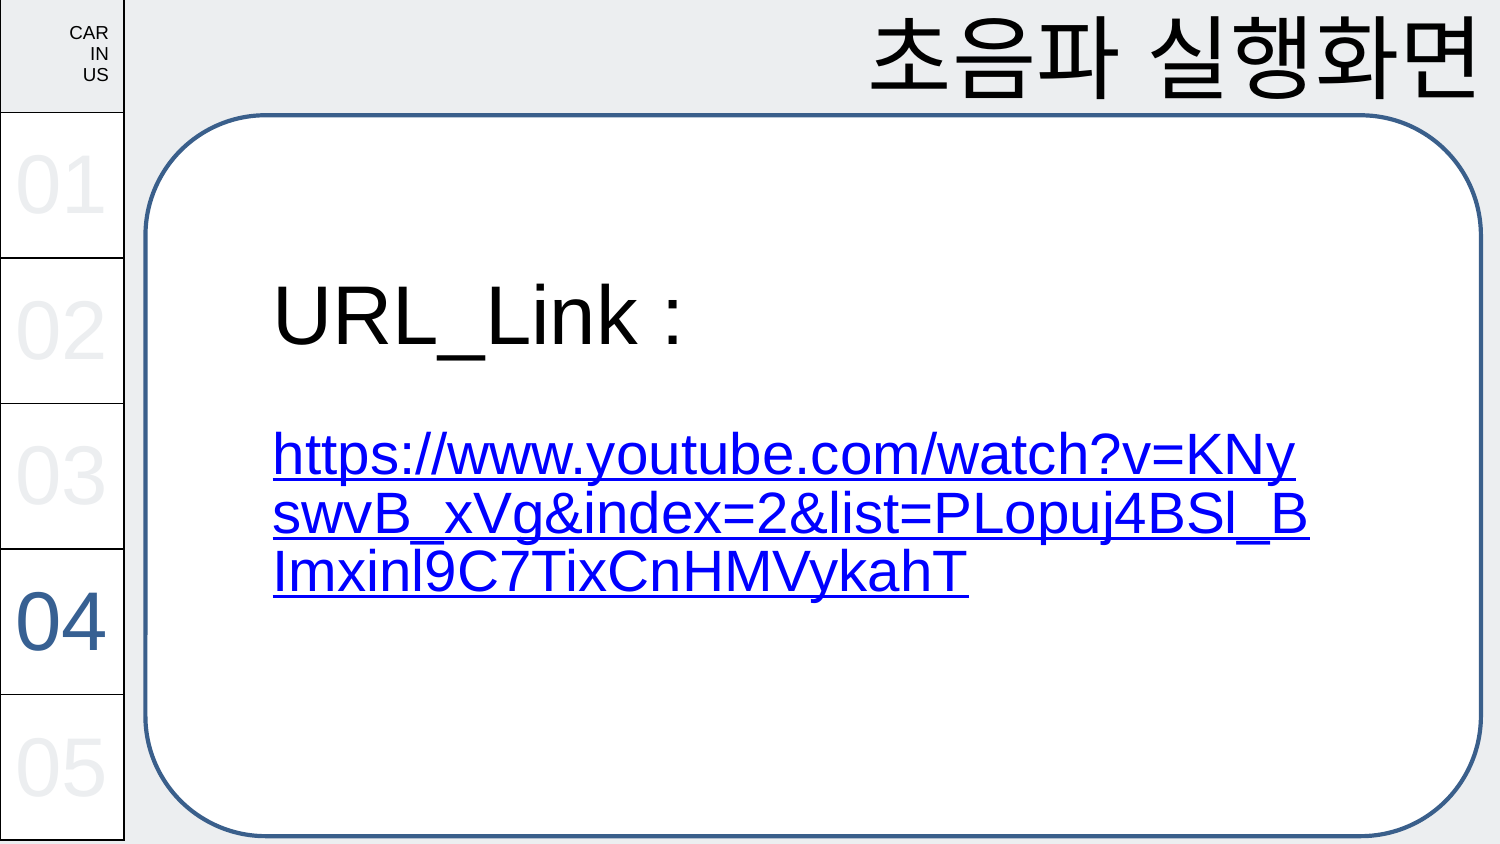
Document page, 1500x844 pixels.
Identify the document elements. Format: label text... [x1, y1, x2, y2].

text_box [143, 113, 1484, 839]
table_cell 04 [1, 550, 123, 694]
table_cell 02 [1, 259, 123, 403]
table_cell 05 [1, 695, 123, 839]
text_box https://www.youtube.com/watch?v=KNyswvB_xVg&index=2&list=PLopuj4BSl_BImxinl9C7TixCnHMVykahT [258, 409, 1333, 494]
table_cell 01 [1, 113, 123, 257]
text_box 초음파 실행화면 [258, 0, 1500, 111]
text_box URL_Link : [257, 253, 718, 369]
table_header CAR IN US [1, 0, 123, 112]
table_cell 03 [1, 404, 123, 548]
